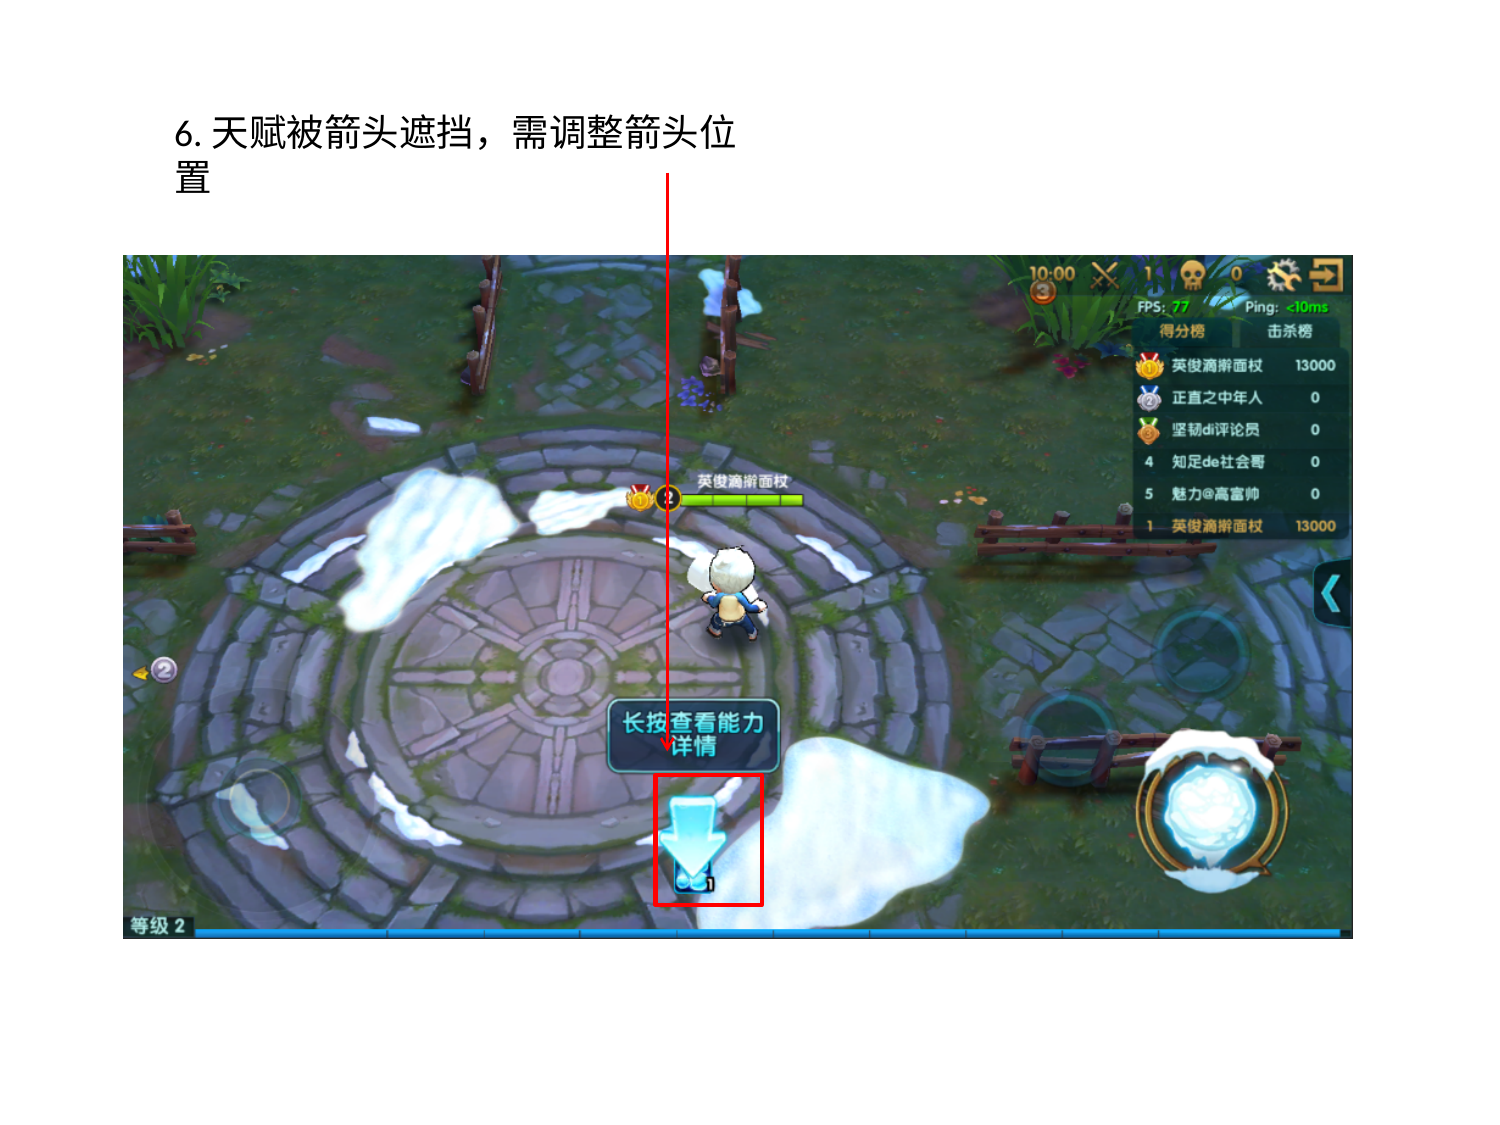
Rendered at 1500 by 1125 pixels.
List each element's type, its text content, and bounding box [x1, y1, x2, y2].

text_box 6.天赋被箭头遮挡，需调整箭头位置 [159, 101, 786, 207]
picture [123, 255, 1353, 939]
